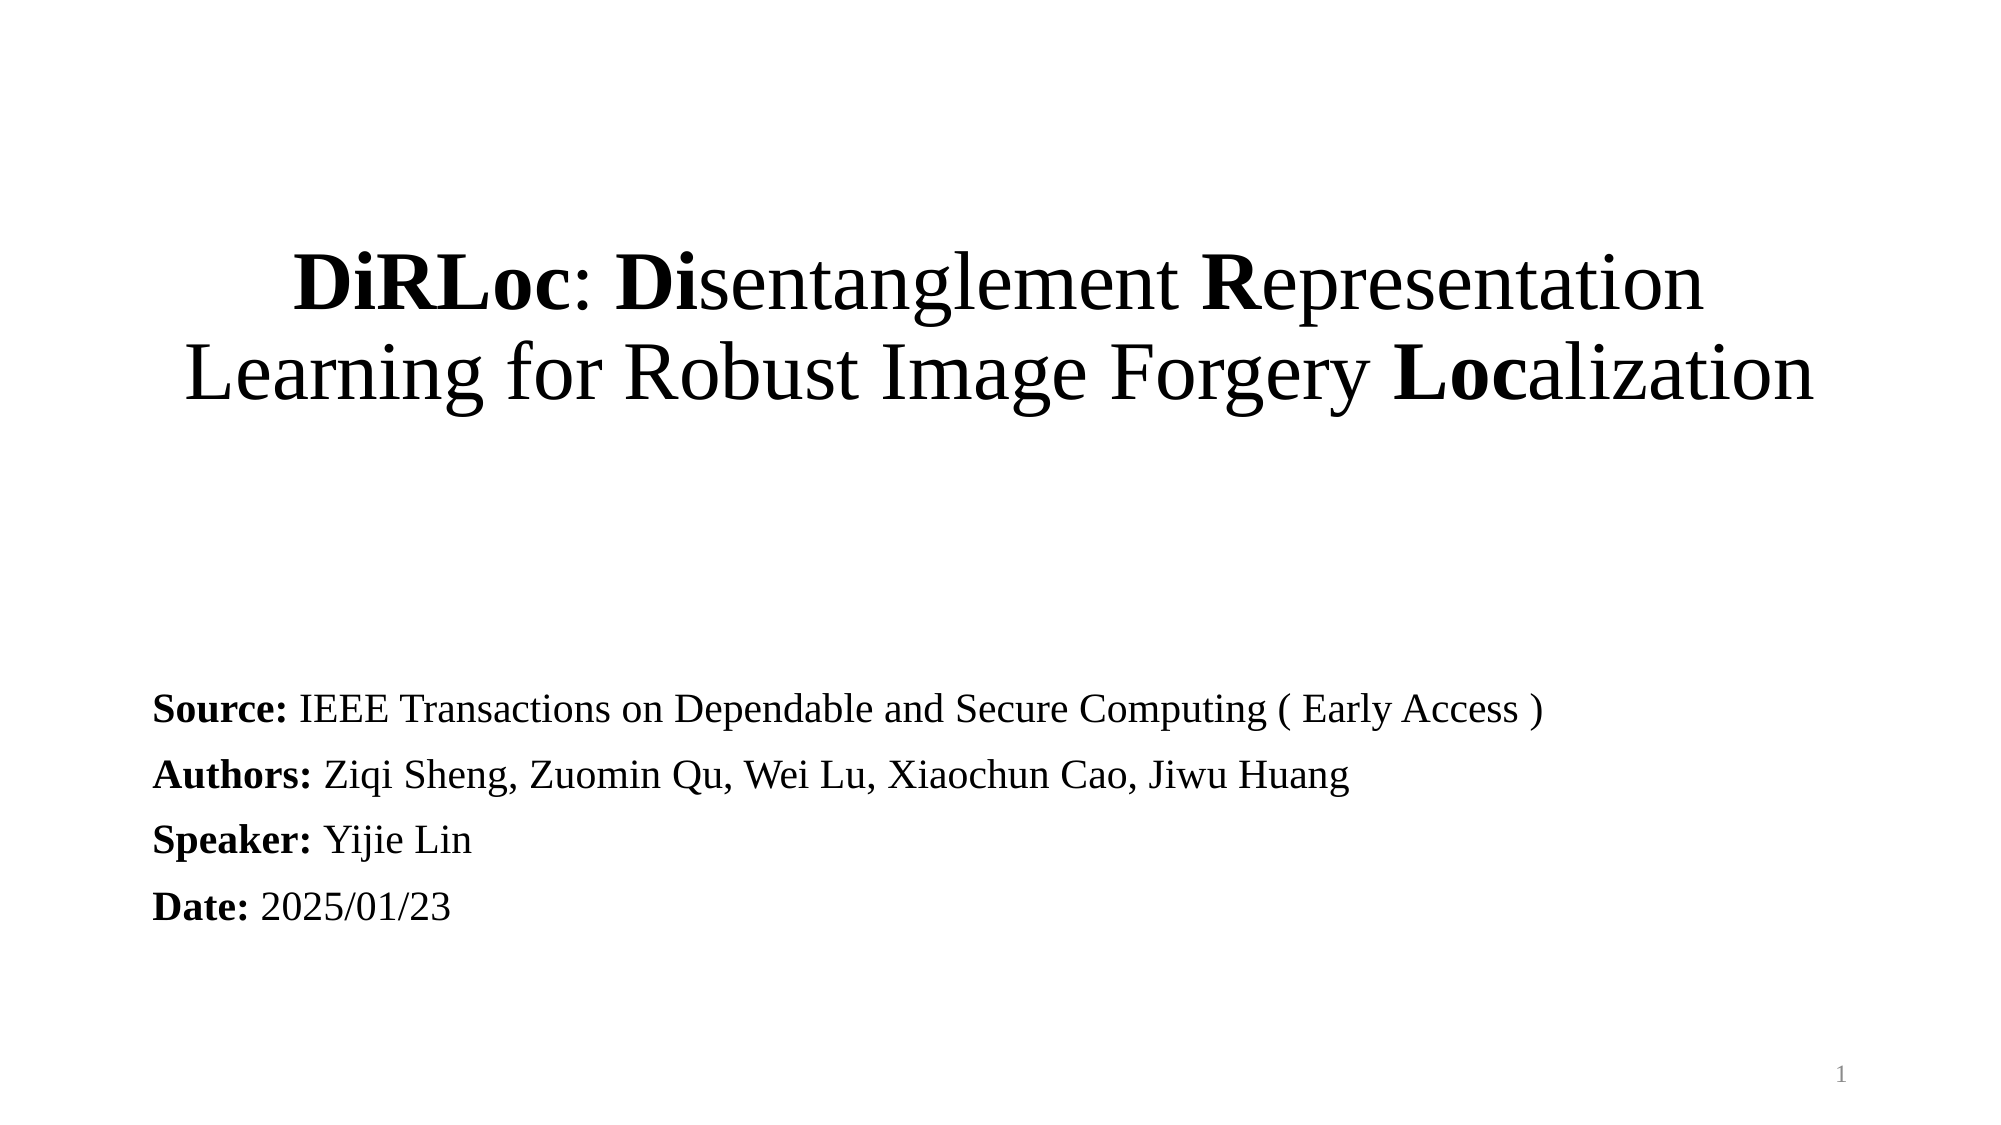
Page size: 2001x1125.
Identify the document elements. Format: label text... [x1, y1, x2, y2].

title DiRLoc: Disentanglement Representation Learning for Robust Image Forgery Localization [121, 195, 1879, 426]
subtitle Source: IEEE Transactions on Dependable and Secure Computing ( Early Access ) Authors: Ziqi Sheng, Zuomin Qu, Wei Lu, Xiaochun Cao, Jiwu Huang Speaker: Yijie Lin Date: 2025/01/23 [137, 678, 1863, 951]
slide_number 1 [1412, 1042, 1863, 1103]
